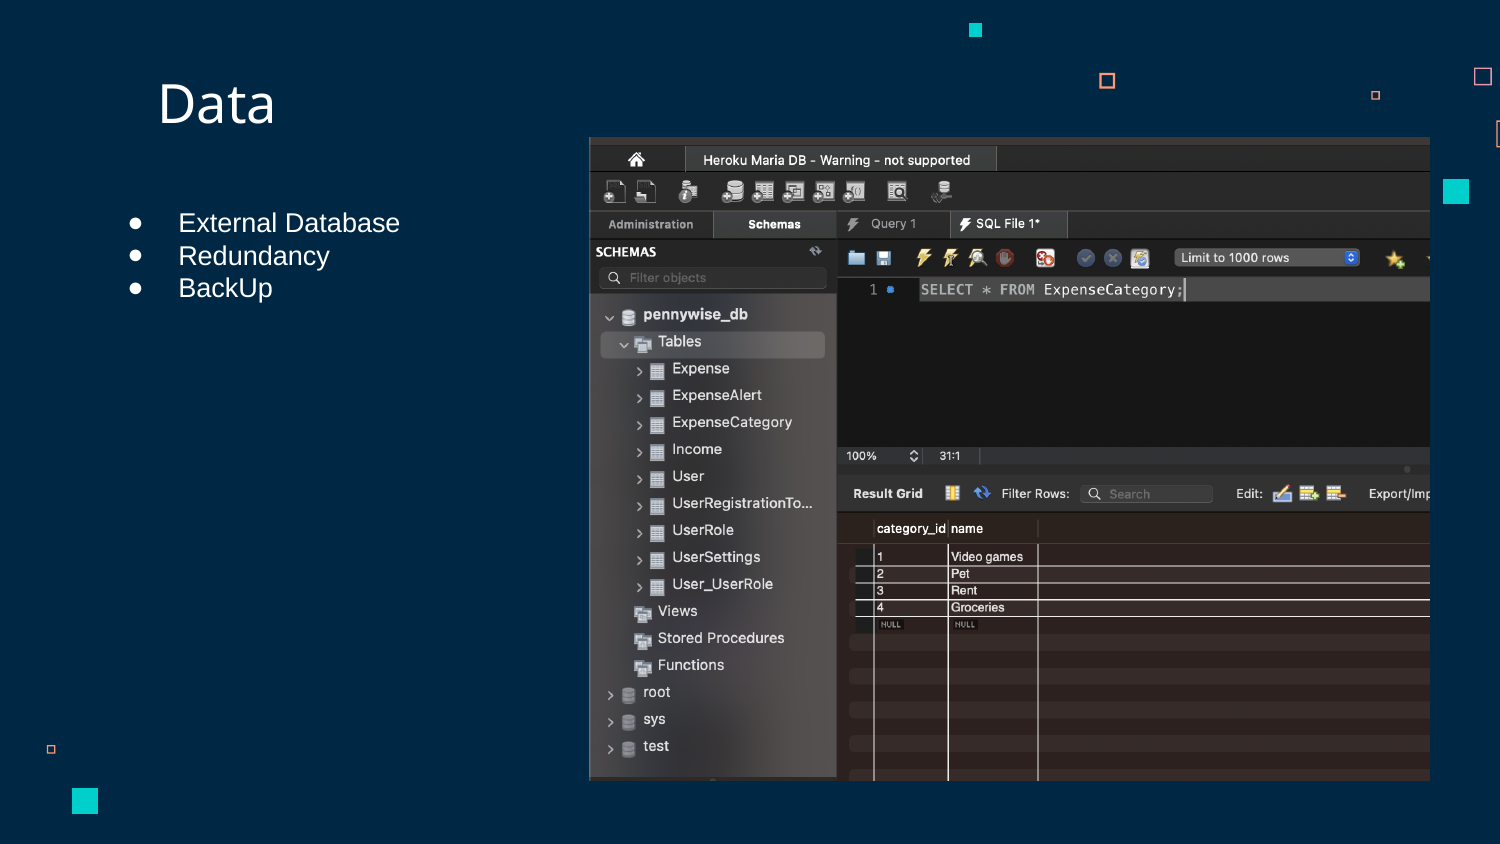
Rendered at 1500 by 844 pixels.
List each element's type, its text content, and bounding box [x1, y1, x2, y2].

text_box External Database Redundancy BackUp [88, 190, 565, 319]
picture [588, 137, 1430, 782]
text_box Data [142, 54, 802, 157]
